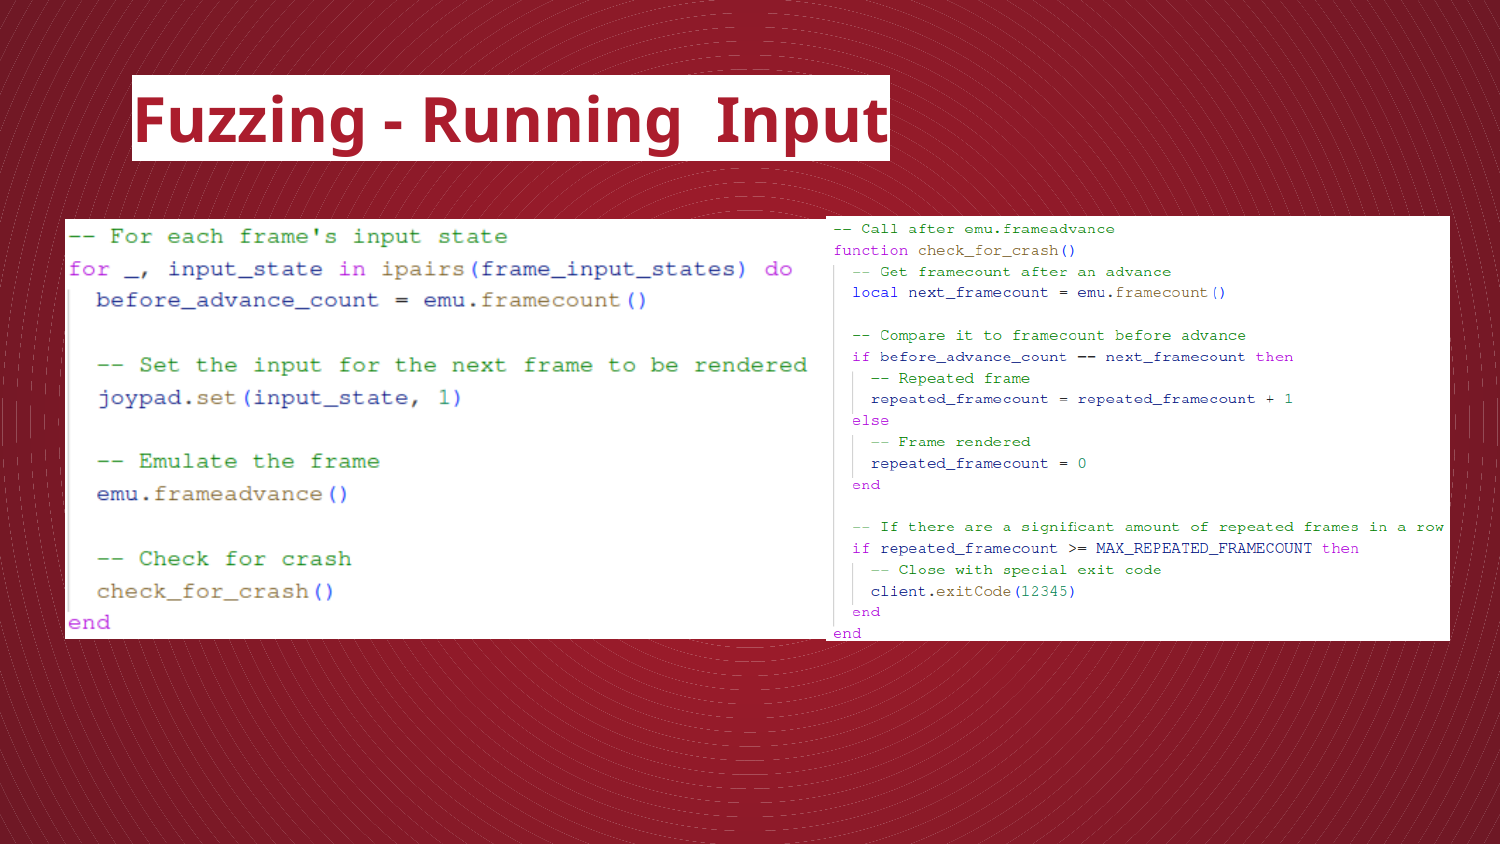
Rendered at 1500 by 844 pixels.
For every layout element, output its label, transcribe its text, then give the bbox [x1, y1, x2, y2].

title Fuzzing - Running Input [117, 64, 1383, 159]
picture [65, 216, 1451, 642]
